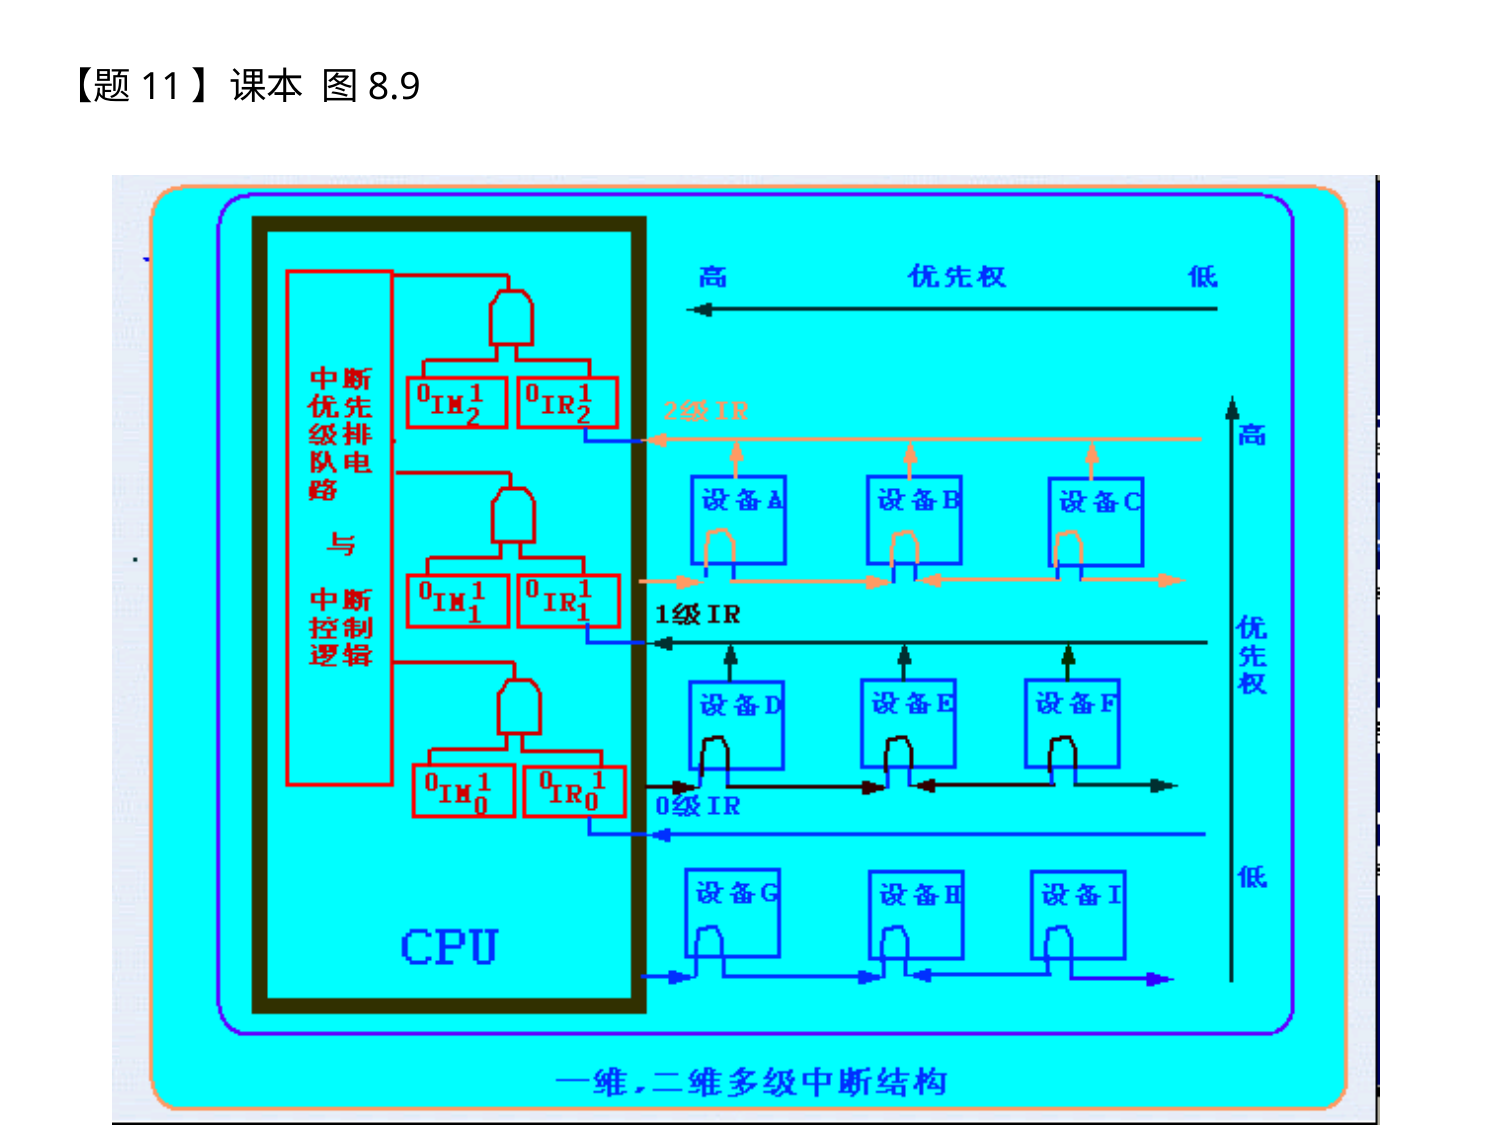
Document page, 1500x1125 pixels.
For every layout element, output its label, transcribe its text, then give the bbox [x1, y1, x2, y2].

text_box 【题11】课本 图8.9 [41, 54, 1459, 115]
picture [111, 174, 1381, 1125]
